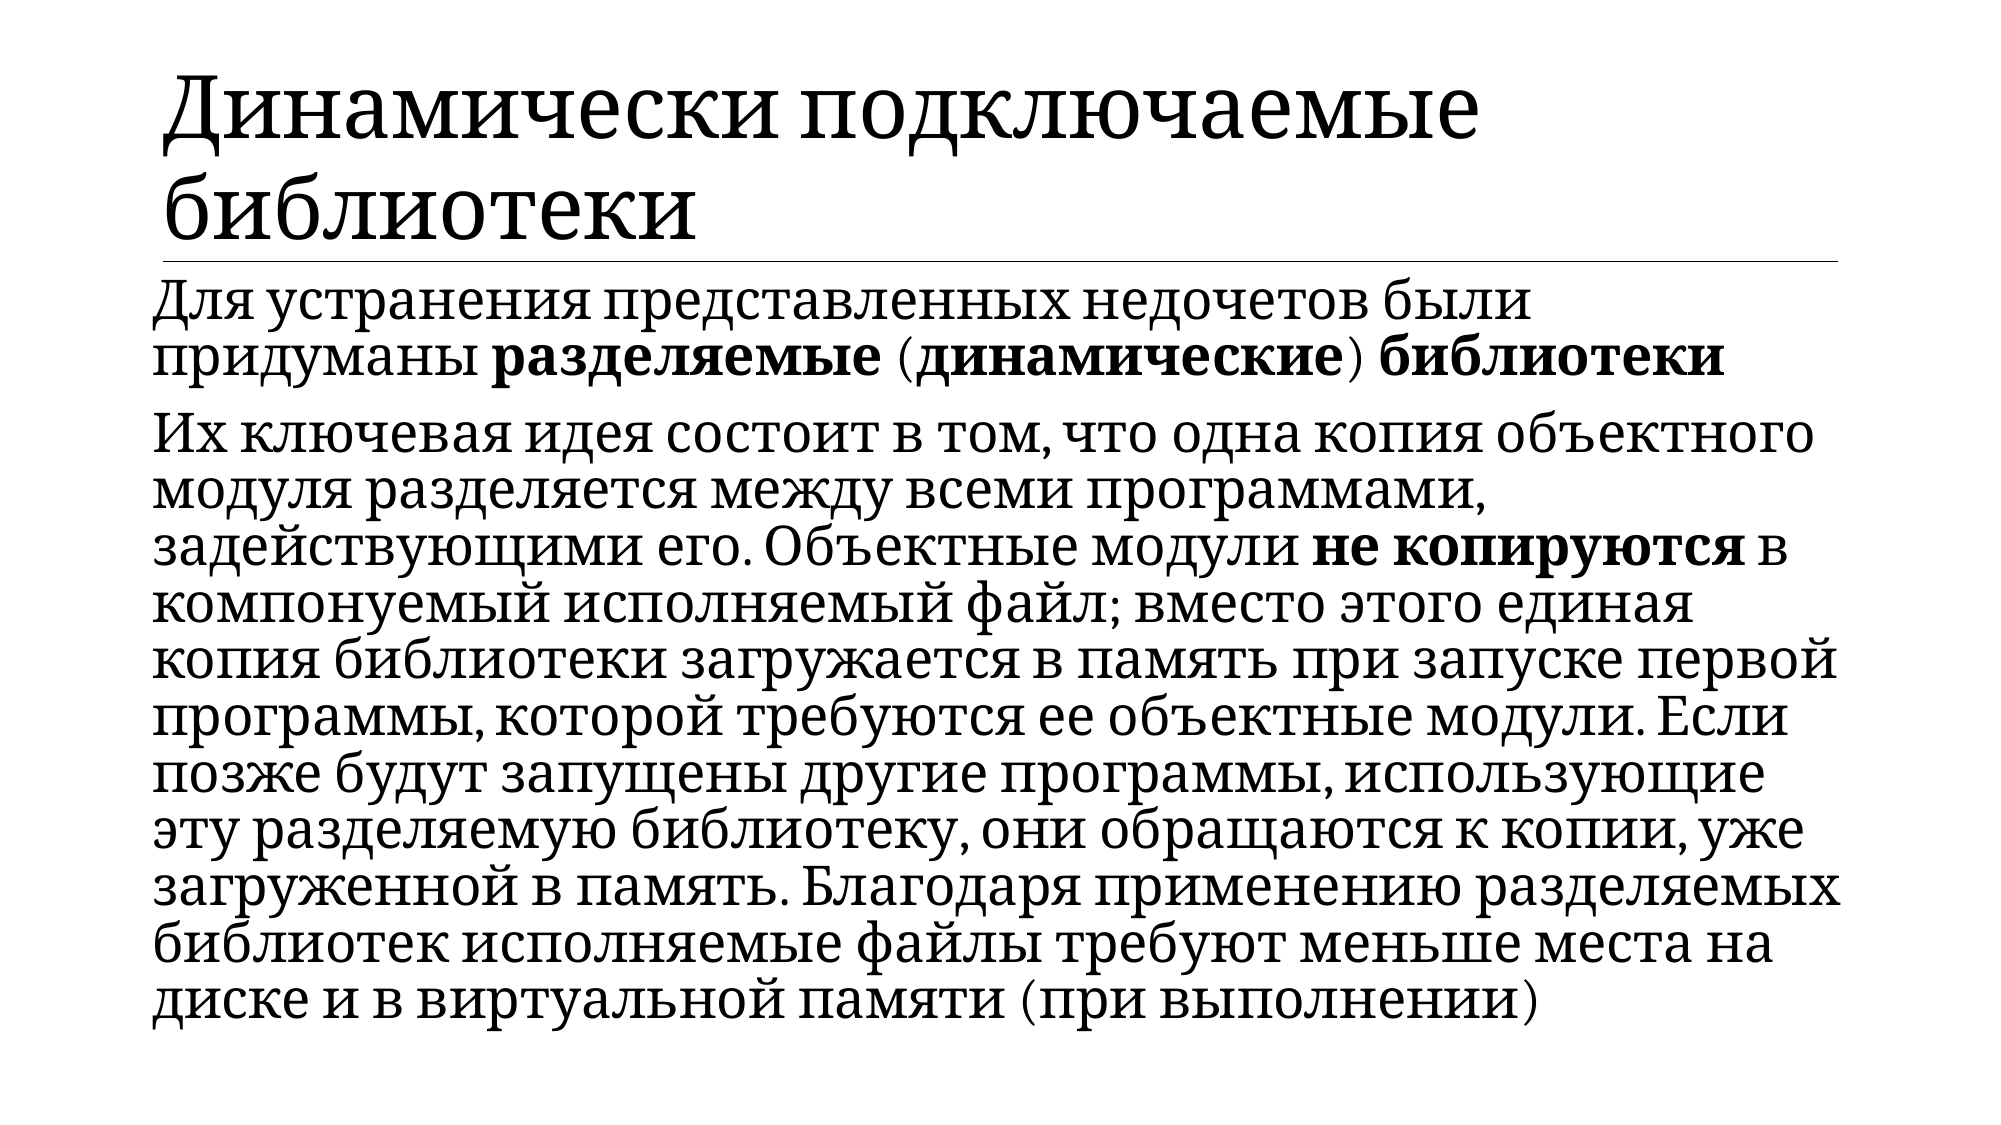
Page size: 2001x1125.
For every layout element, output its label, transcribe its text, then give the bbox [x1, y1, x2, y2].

table_header Динамически подключаемые библиотеки [163, 60, 1838, 261]
list Для устранения представленных недочетов были придуманы разделяемые (динамические) библиотеки Их ключевая идея состоит в том, что одна копия объектного модуля разделяется между всеми программами, задействующими его. Объектные модули не копируются в компонуемый исполняемый файл; вместо этого единая копия библиотеки загружается в память при запуске первой программы, которой требуются ее объектные модули. Если позже будут запущены другие программы, использующие эту разделяемую библиотеку, они обращаются к копии, уже загруженной в память. Благодаря применению разделяемых библиотек исполняемые файлы требуют меньше места на диске и в виртуальной памяти (при выполнении) [137, 266, 1863, 1088]
